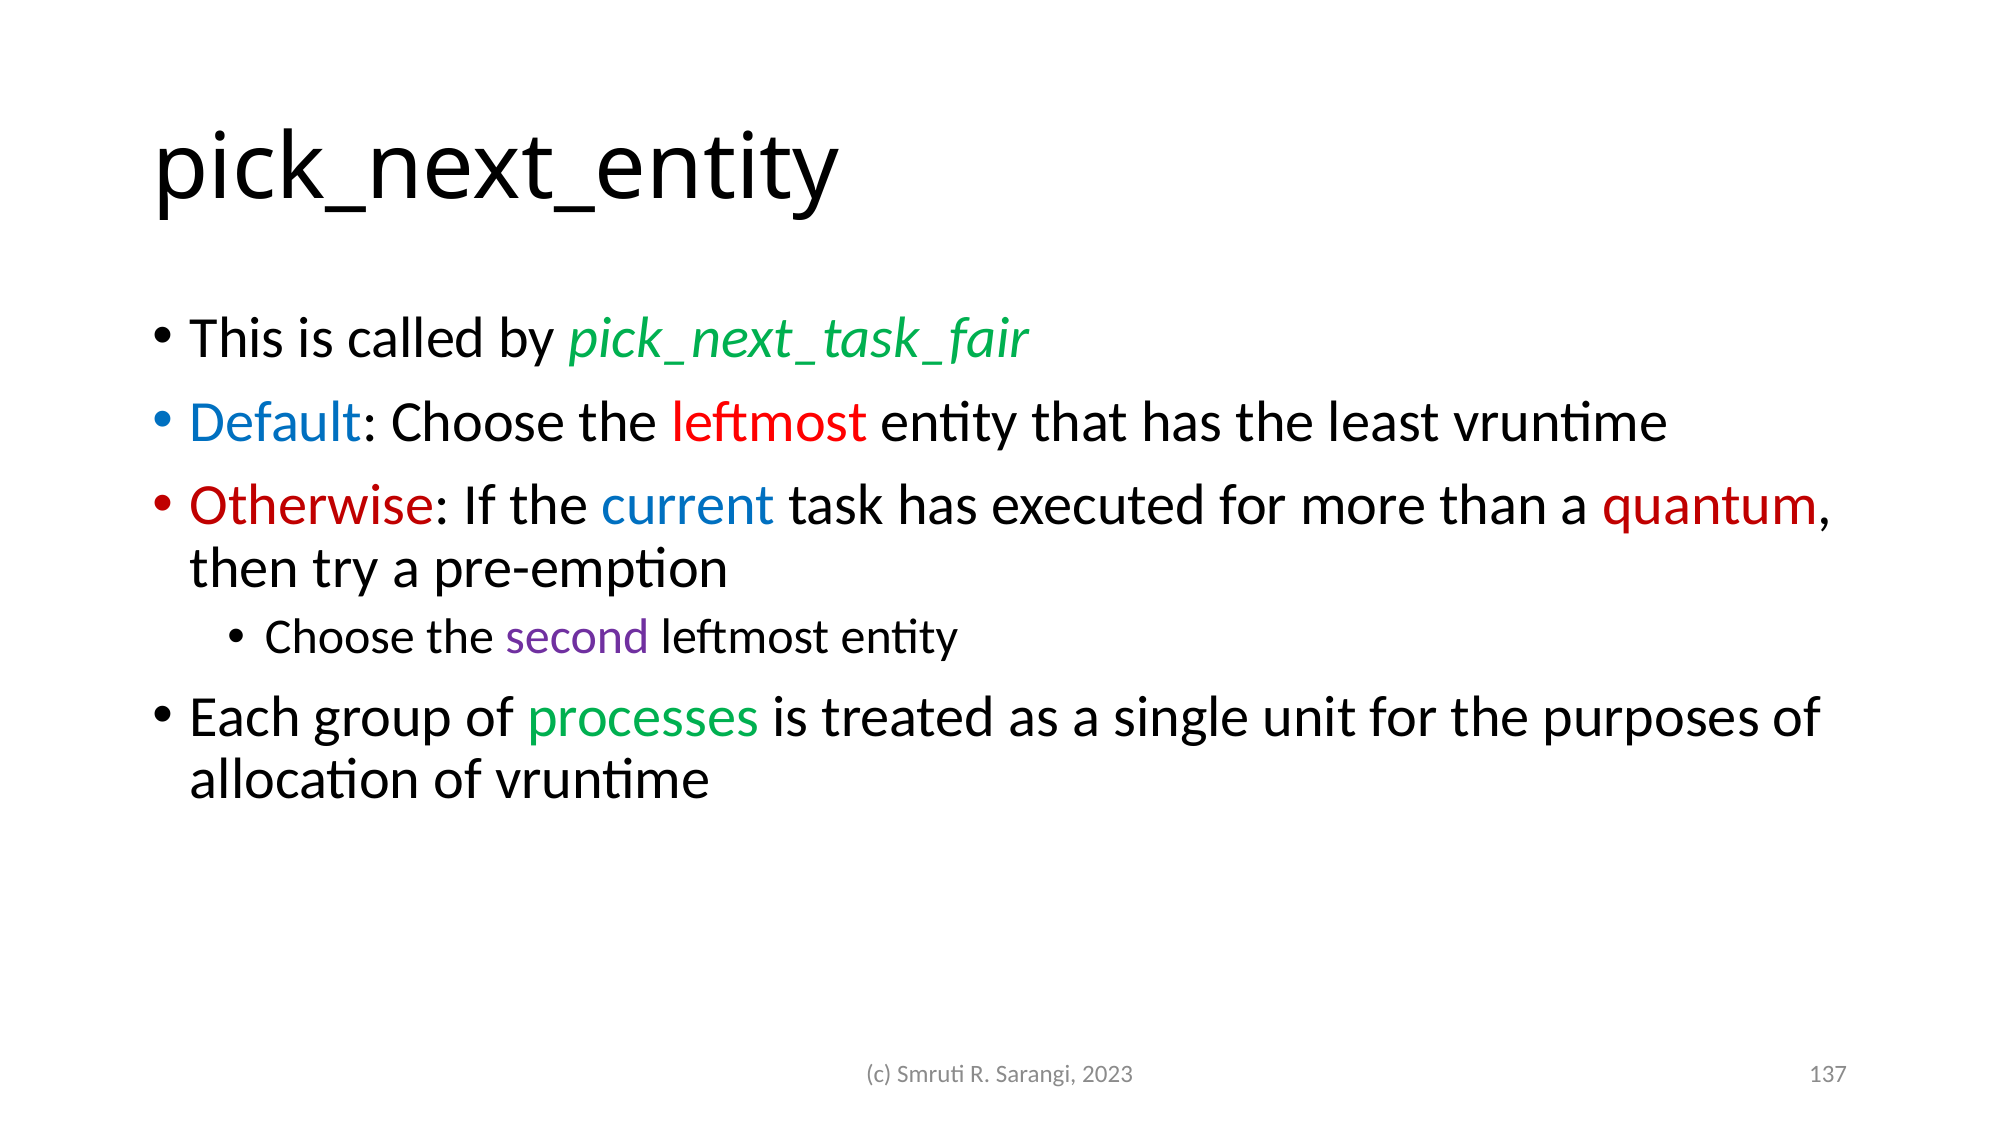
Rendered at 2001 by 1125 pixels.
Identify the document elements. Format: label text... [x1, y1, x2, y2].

footer (c) Smruti R. Sarangi, 2023 [662, 1042, 1338, 1103]
slide_number 137 [1412, 1042, 1863, 1103]
title pick_next_entity [137, 59, 1863, 278]
list This is called by pick_next_task_fair Default: Choose the leftmost entity that has the least vruntime Otherwise: If the current task has executed for more than a quantum, then try a pre-emption Choose the second leftmost entity Each group of processes is treated as a single unit for the purposes of allocation of vruntime [137, 299, 1863, 1014]
